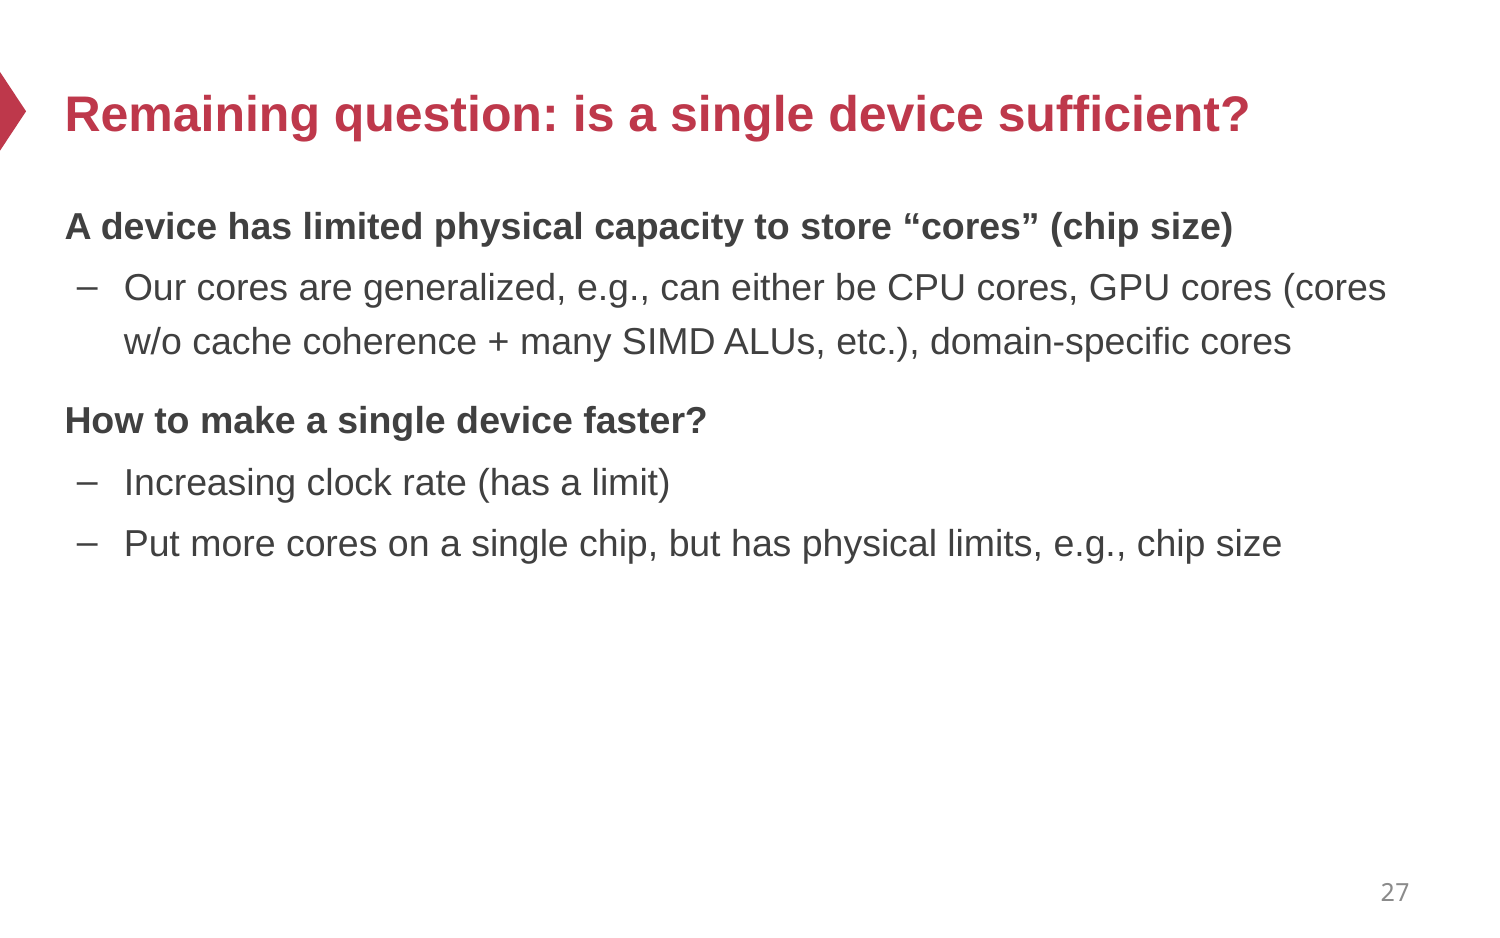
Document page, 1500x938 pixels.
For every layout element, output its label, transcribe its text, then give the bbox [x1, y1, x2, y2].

title Remaining question: is a single device sufficient? [49, 37, 1400, 185]
list A device has limited physical capacity to store “cores” (chip size) Our cores are generalized, e.g., can either be CPU cores, GPU cores (cores w/o cache coherence + many SIMD ALUs, etc.), domain-specific cores How to make a single device faster? Increasing clock rate (has a limit) Put more cores on a single chip, but has physical limits, e.g., chip size [49, 185, 1471, 804]
slide_number 27 [1074, 868, 1425, 919]
